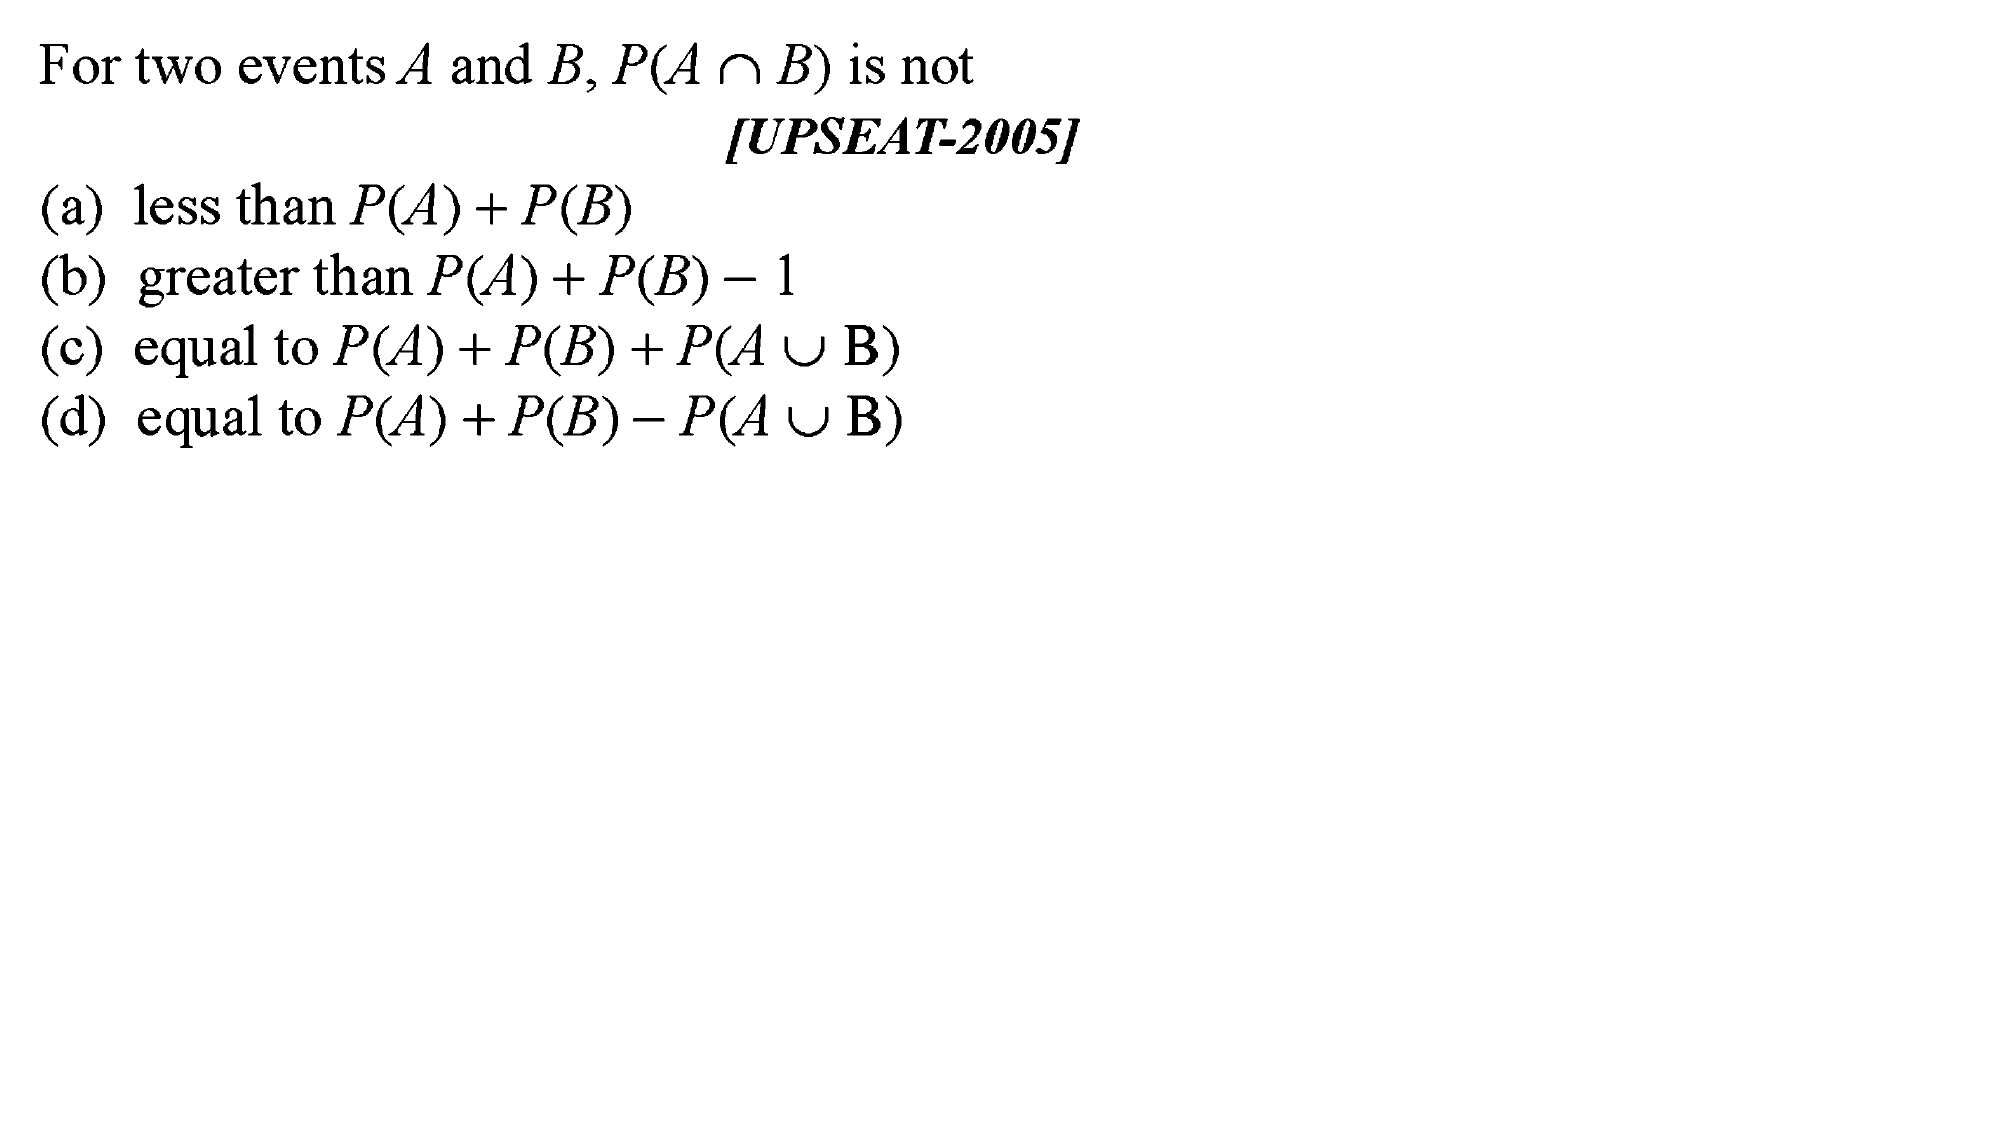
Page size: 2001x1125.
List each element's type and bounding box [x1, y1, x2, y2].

picture [16, 19, 1098, 464]
